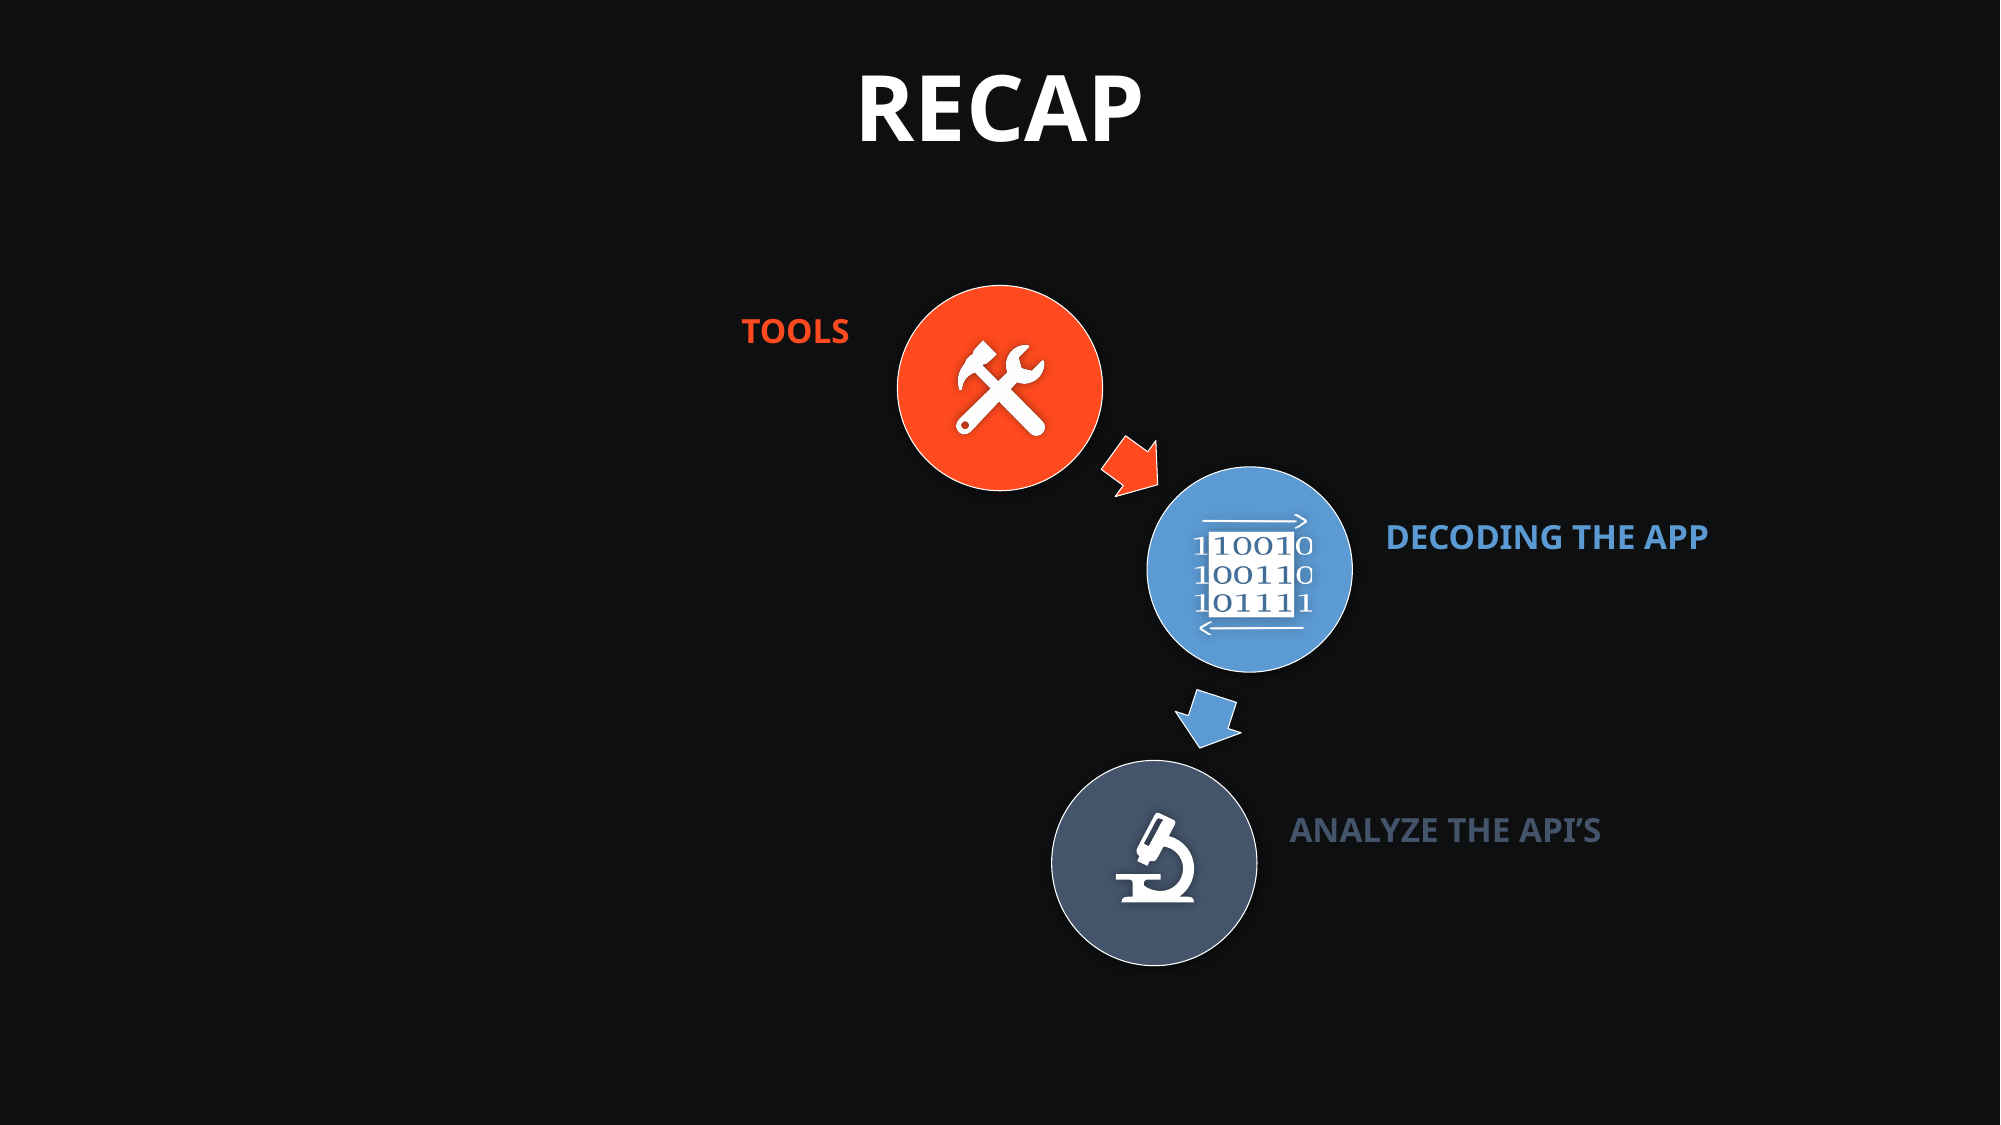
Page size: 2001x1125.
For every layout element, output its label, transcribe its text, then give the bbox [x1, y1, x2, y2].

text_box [1051, 760, 1257, 966]
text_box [1146, 466, 1353, 673]
text_box [1175, 689, 1242, 749]
text_box DECODING THE APP [1375, 510, 2000, 561]
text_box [897, 285, 1103, 491]
text_box ANALYZE THE API’S [1279, 804, 1905, 855]
text_box RECAP [548, 42, 1452, 167]
text_box [1103, 435, 1157, 497]
text_box TOOLS [235, 304, 860, 355]
